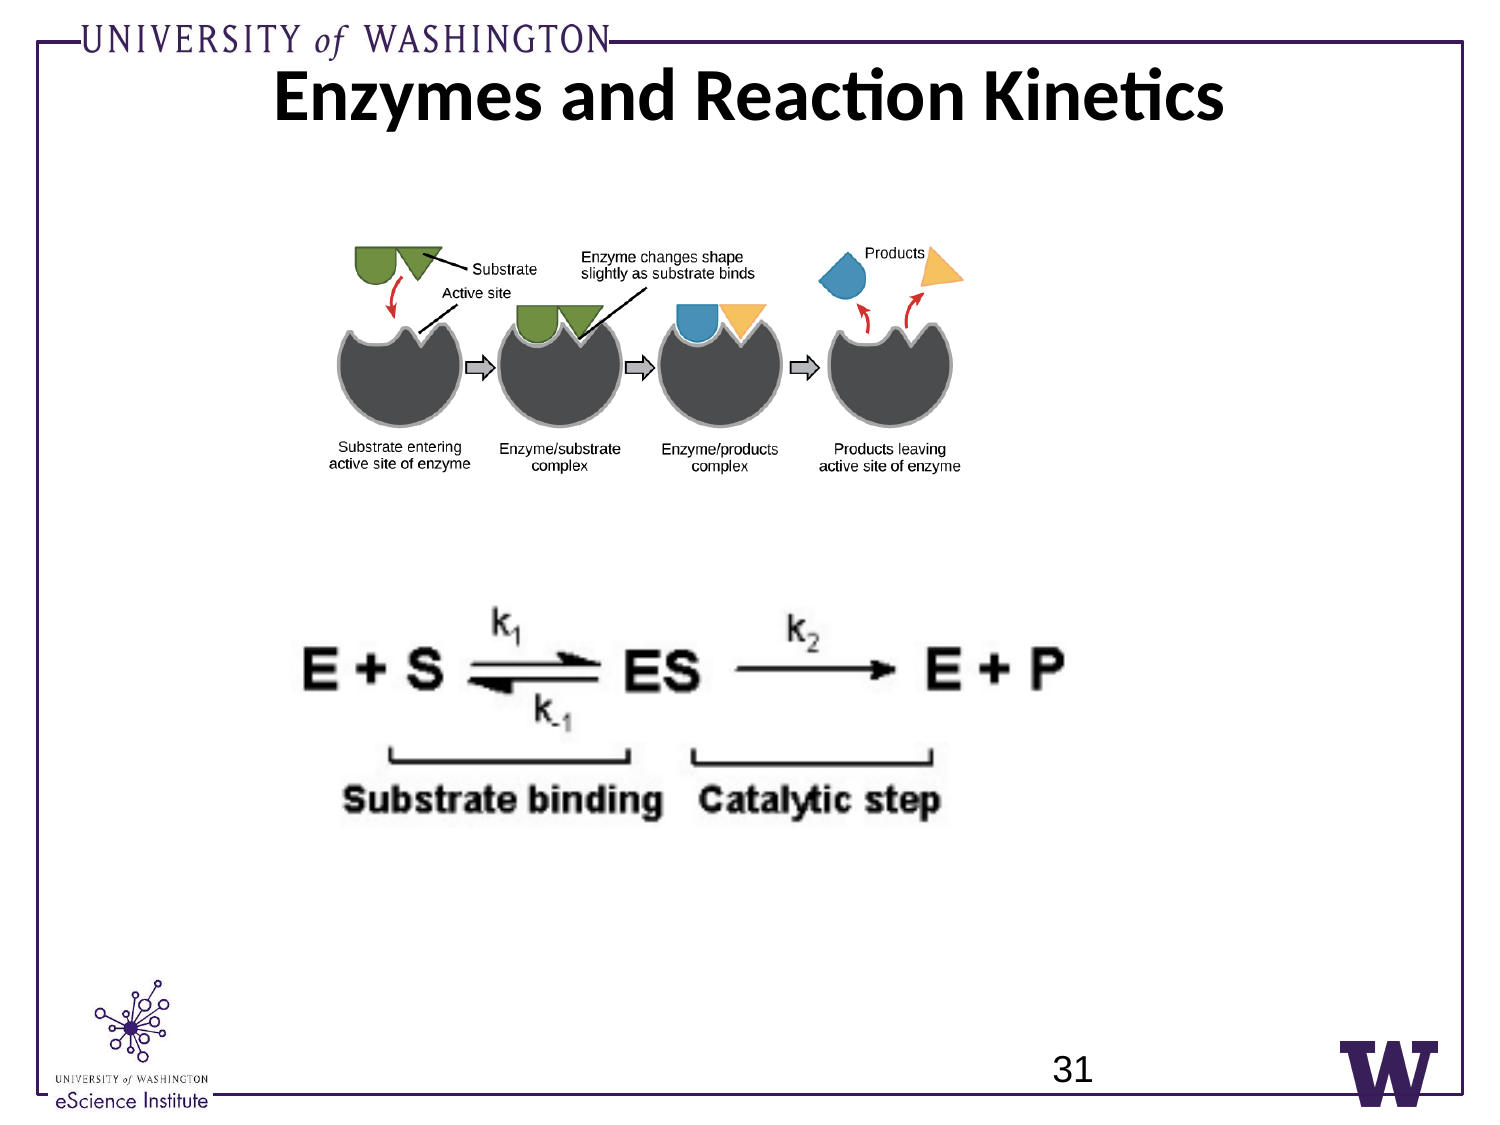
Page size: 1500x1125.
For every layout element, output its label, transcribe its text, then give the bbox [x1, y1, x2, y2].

picture [324, 224, 971, 486]
picture [1340, 1096, 1438, 1107]
title Enzymes and Reaction Kinetics [75, 37, 1425, 175]
picture [81, 24, 609, 37]
picture [274, 574, 1093, 851]
picture [1340, 1041, 1438, 1093]
picture [48, 978, 213, 1113]
slide_number 31 [1037, 1037, 1325, 1098]
